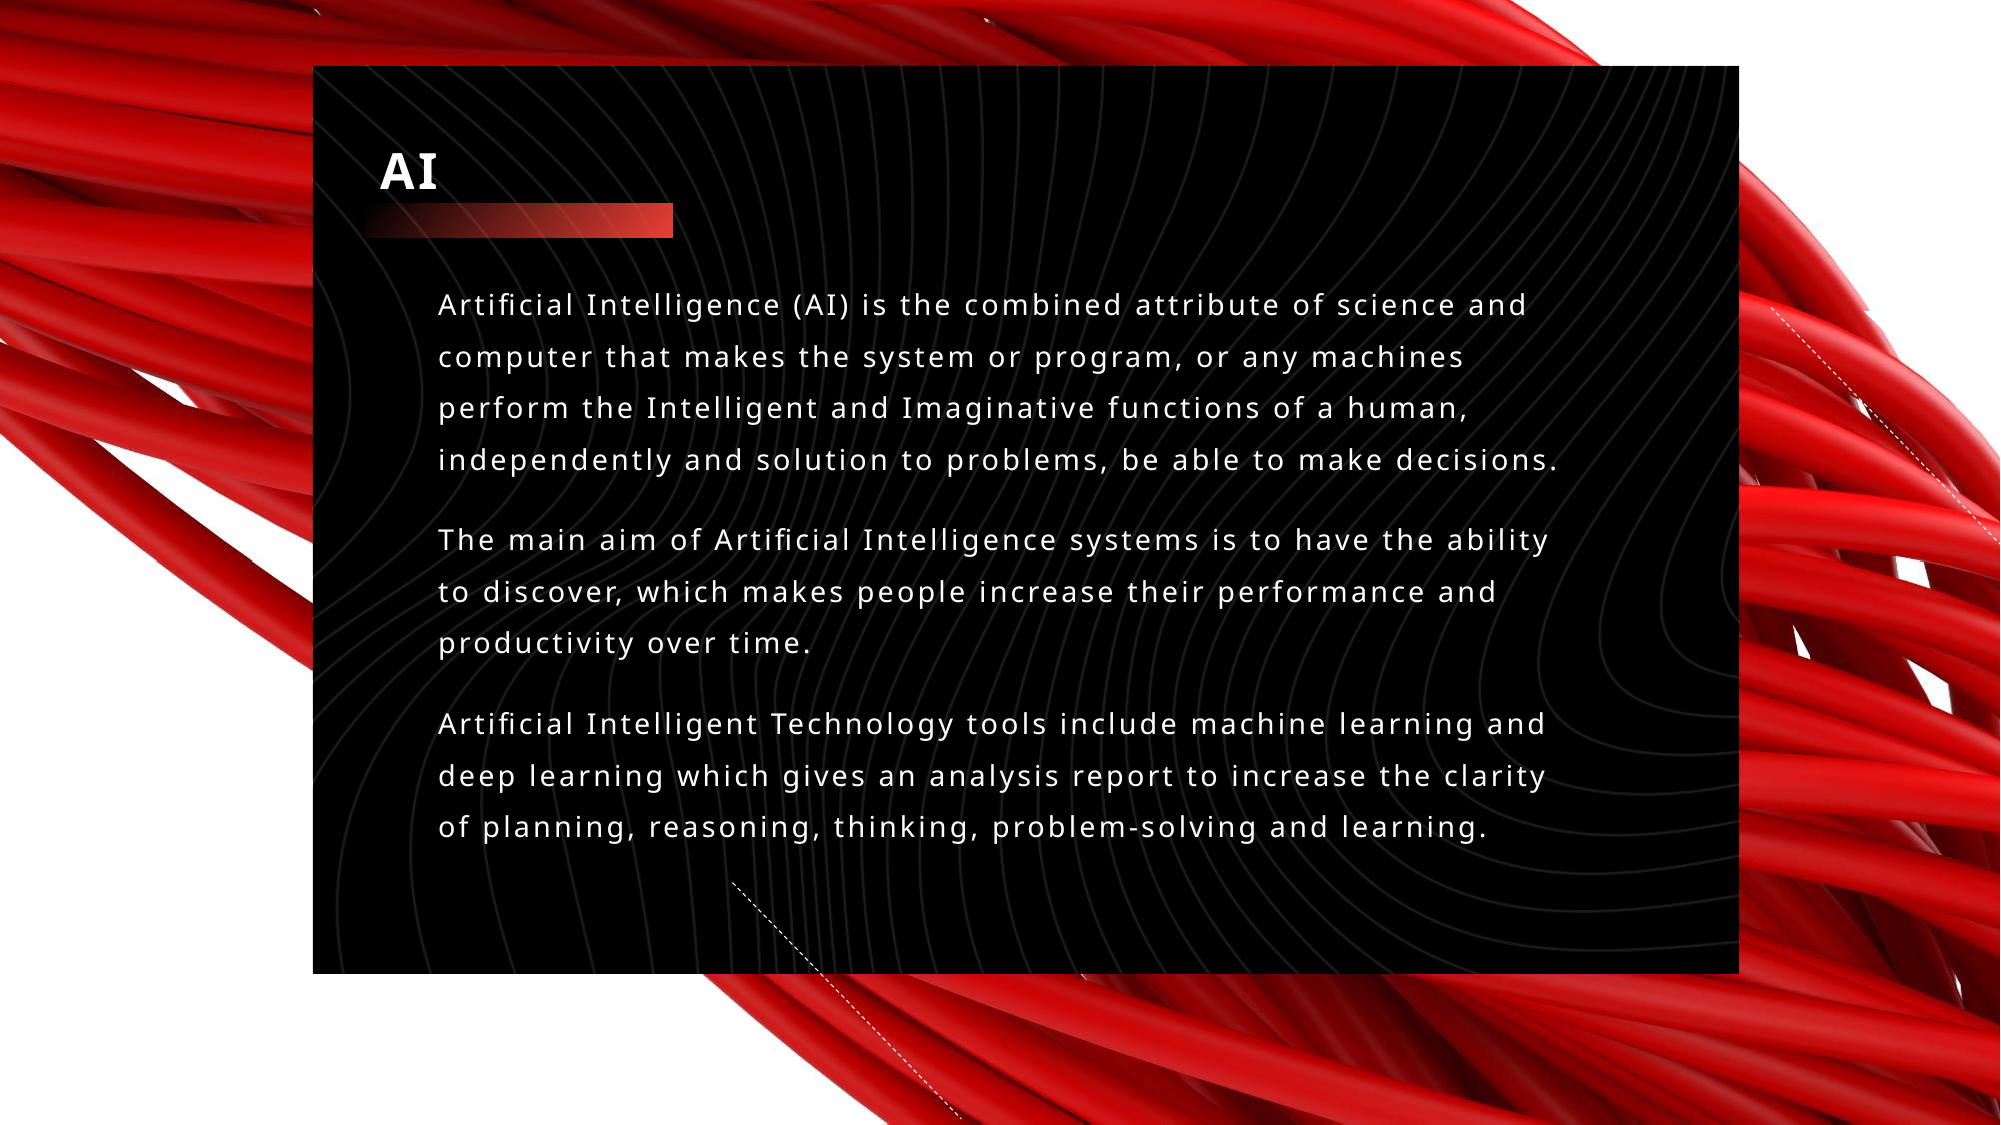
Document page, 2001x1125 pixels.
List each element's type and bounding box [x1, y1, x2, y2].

picture [0, 0, 2000, 1125]
text_box [1771, 307, 2000, 544]
text_box [732, 882, 962, 1119]
